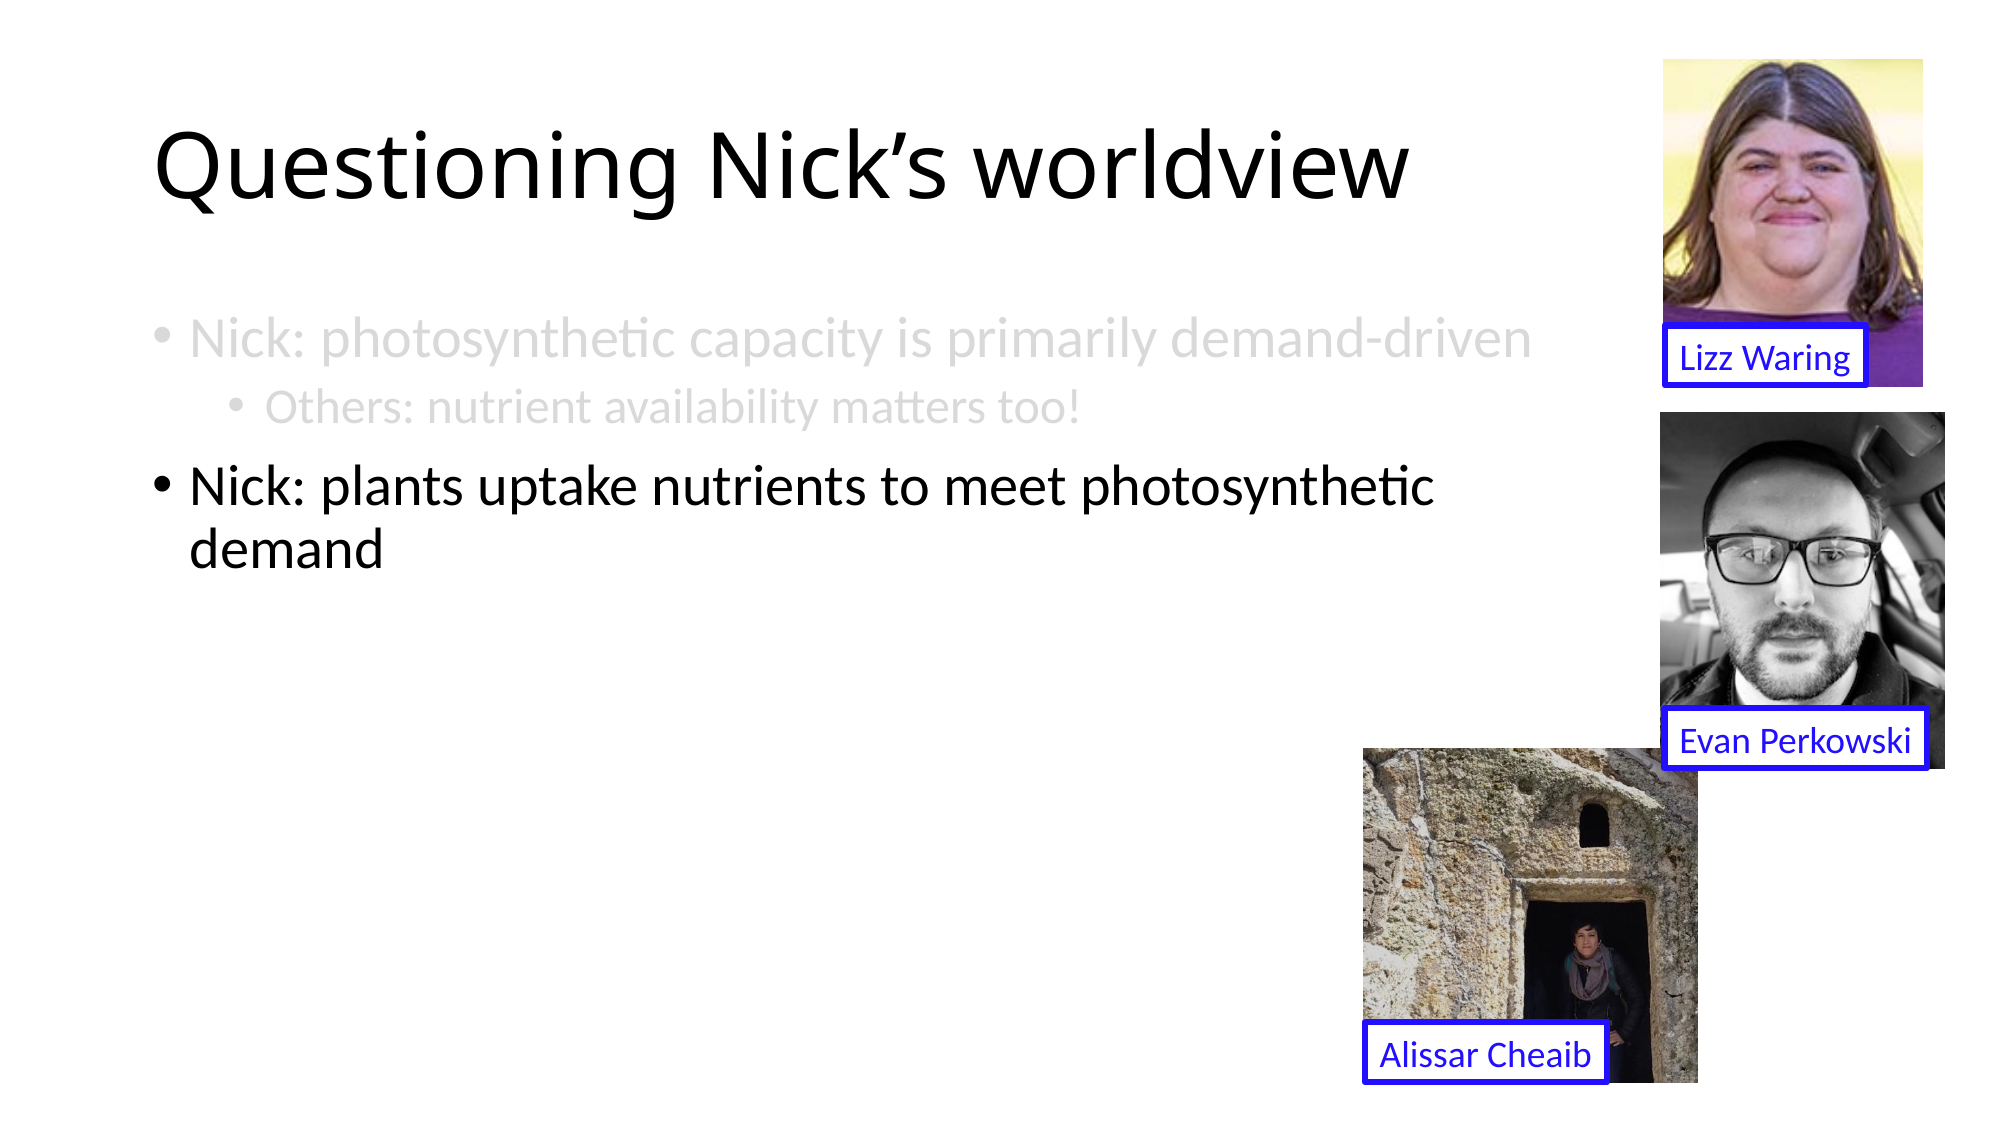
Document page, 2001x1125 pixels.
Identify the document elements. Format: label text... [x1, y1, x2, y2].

picture [1663, 59, 1923, 387]
title Questioning Nick’s worldview [137, 59, 1663, 278]
picture [1363, 412, 1945, 1083]
list Nick: photosynthetic capacity is primarily demand-driven Others: nutrient availability matters too! Nick: plants uptake nutrients to meet photosynthetic demand [137, 299, 1632, 1014]
